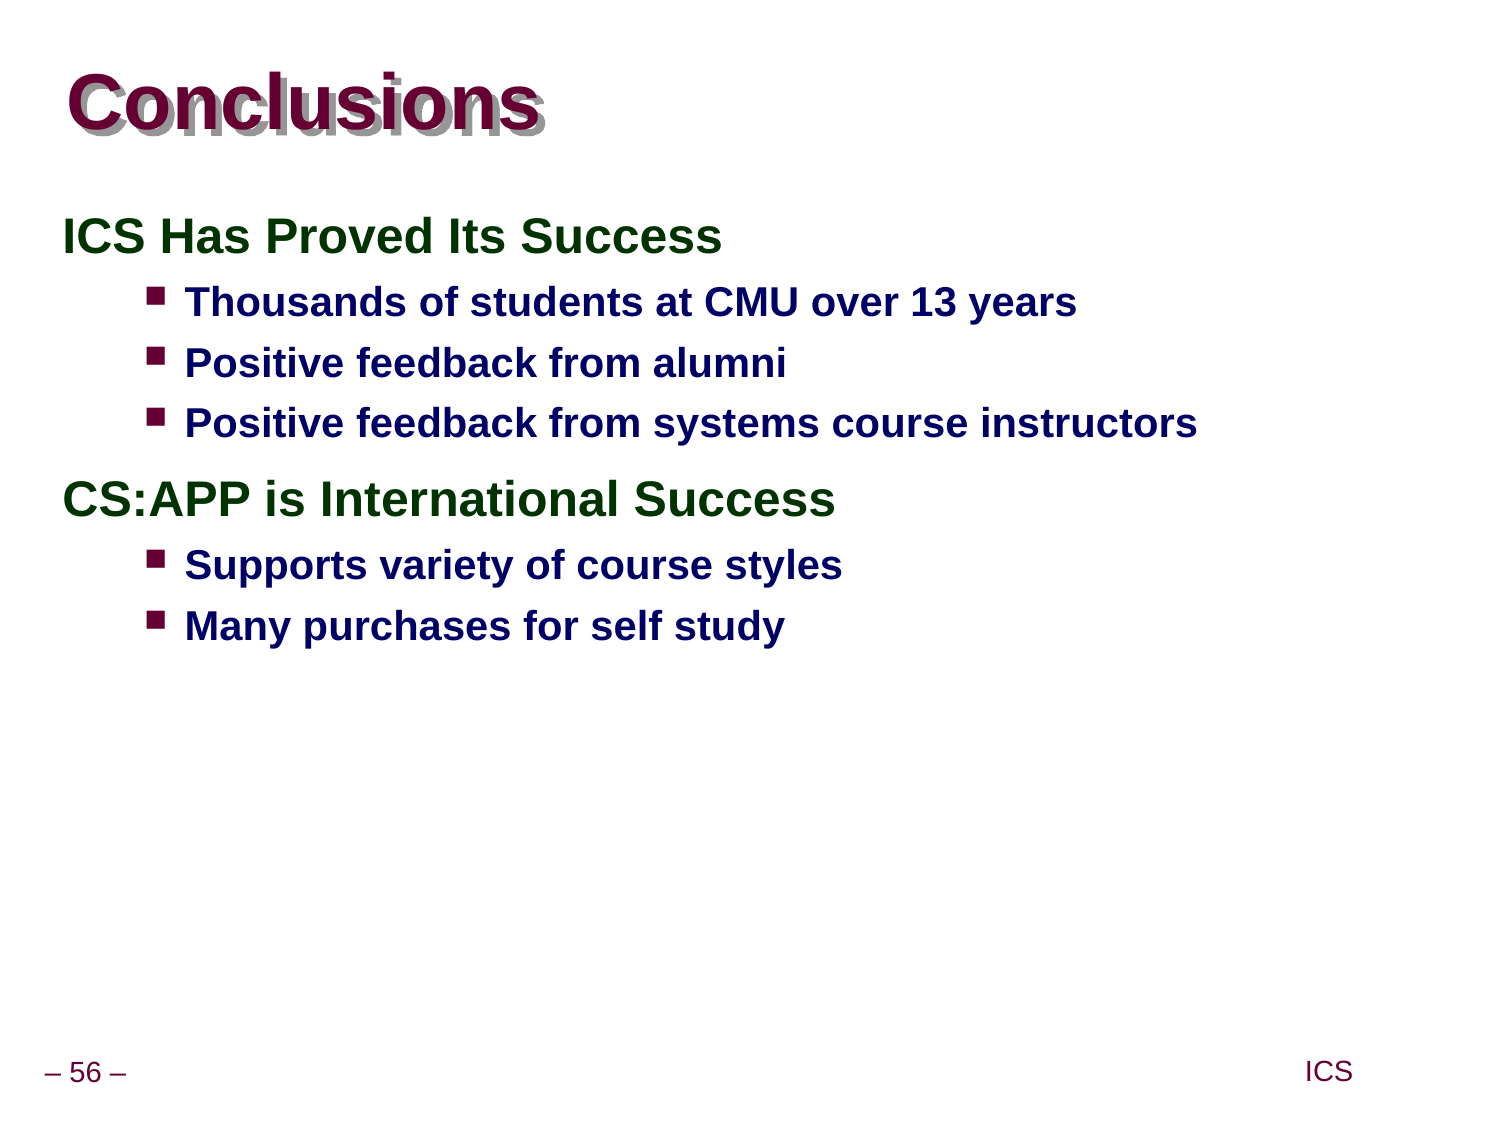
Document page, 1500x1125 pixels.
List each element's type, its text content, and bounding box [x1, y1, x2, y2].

list ICS Has Proved Its Success Thousands of students at CMU over 13 years Positive feedback from alumni Positive feedback from systems course instructors CS:APP is International Success Supports variety of course styles Many purchases for self study [47, 199, 1411, 1058]
title Conclusions [66, 40, 1497, 169]
